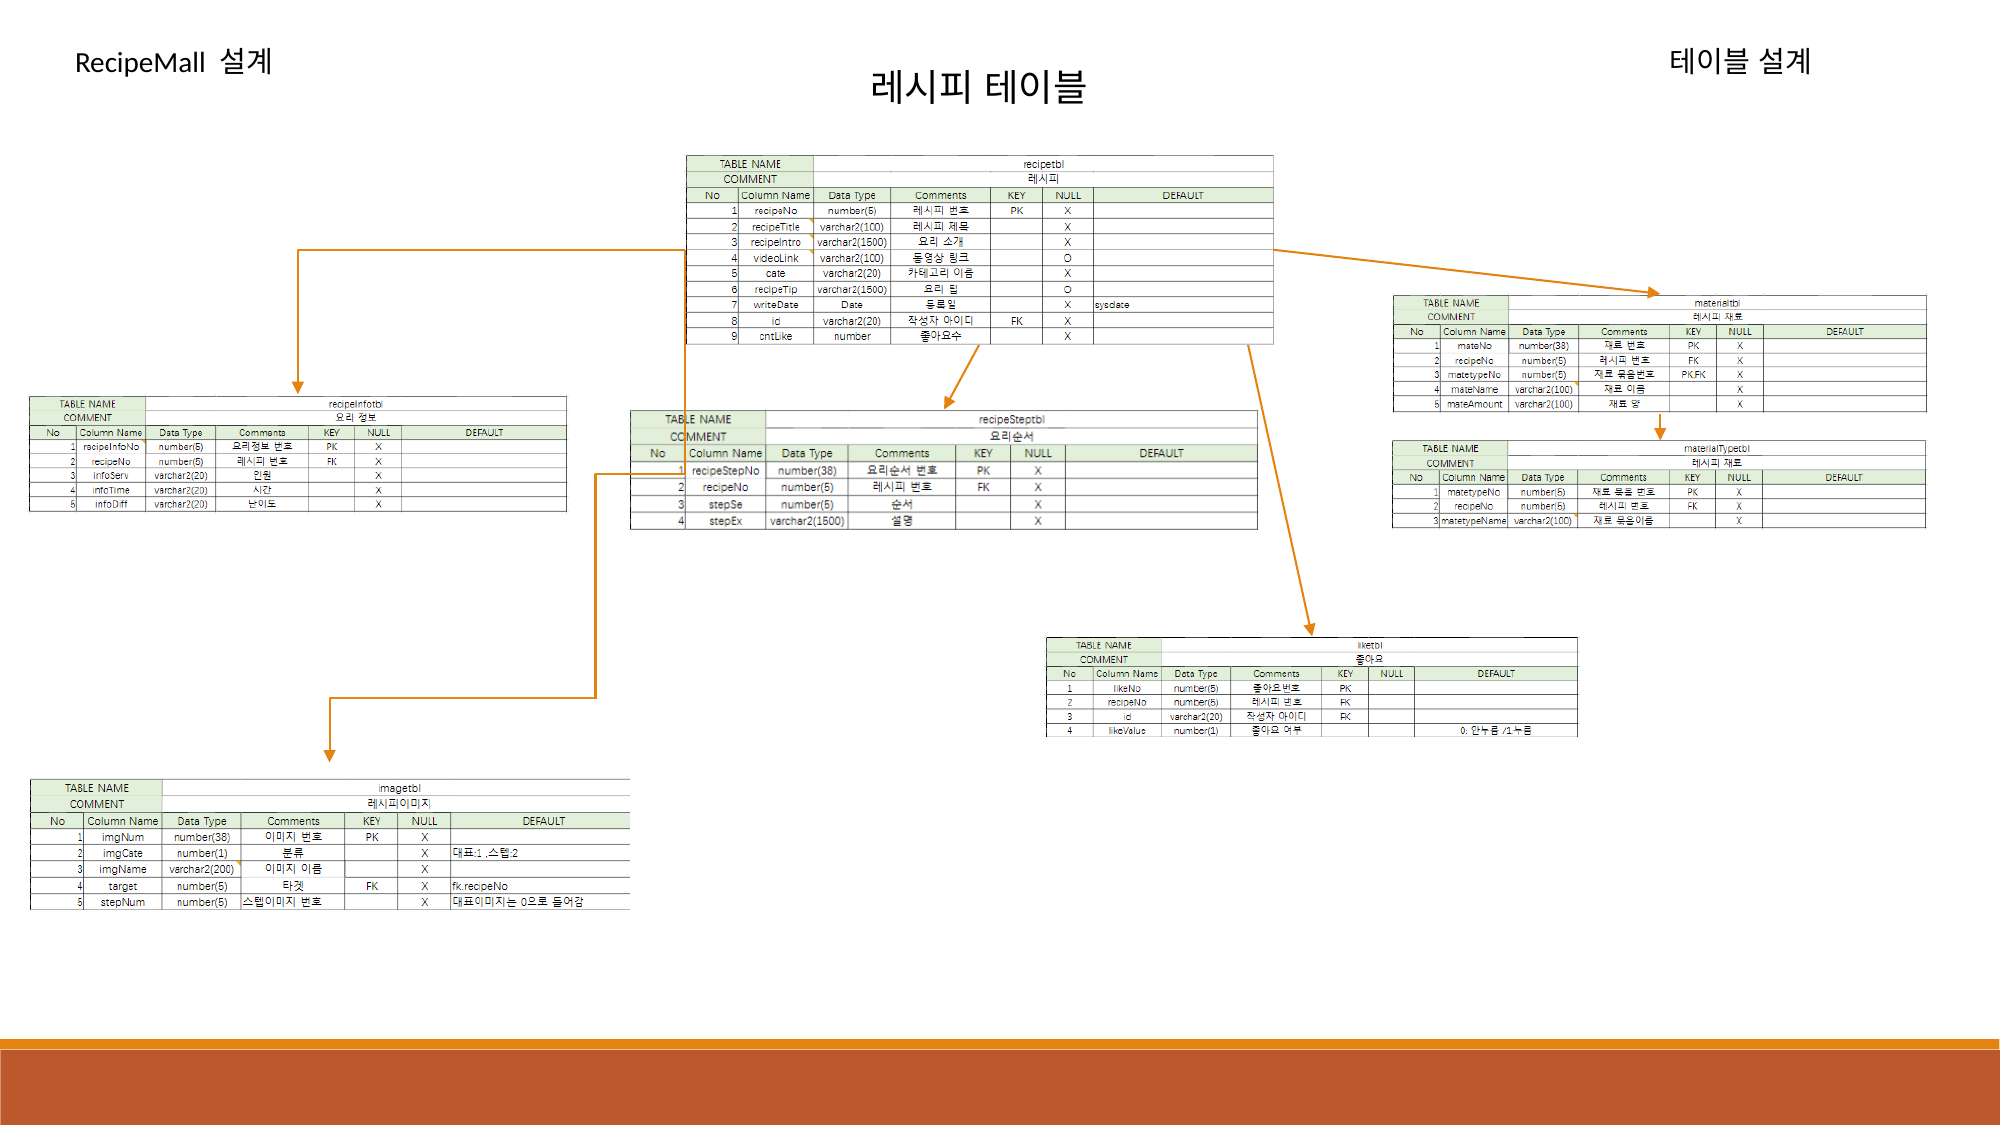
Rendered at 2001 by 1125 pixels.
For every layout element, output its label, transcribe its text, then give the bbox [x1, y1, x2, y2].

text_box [1247, 344, 1313, 637]
text_box RecipeMall 설계 [60, 36, 328, 86]
picture [684, 154, 1274, 346]
text_box 테이블 설계 [1654, 36, 1923, 86]
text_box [415, 428, 865, 520]
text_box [297, 249, 686, 395]
picture [1392, 293, 1929, 415]
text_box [328, 697, 598, 763]
picture [1392, 439, 1929, 530]
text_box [943, 344, 980, 410]
picture [1044, 635, 1581, 738]
picture [26, 393, 569, 515]
text_box 레시피 테이블 [606, 56, 1352, 117]
picture [29, 777, 630, 910]
picture [628, 408, 1247, 530]
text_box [1272, 249, 1661, 295]
